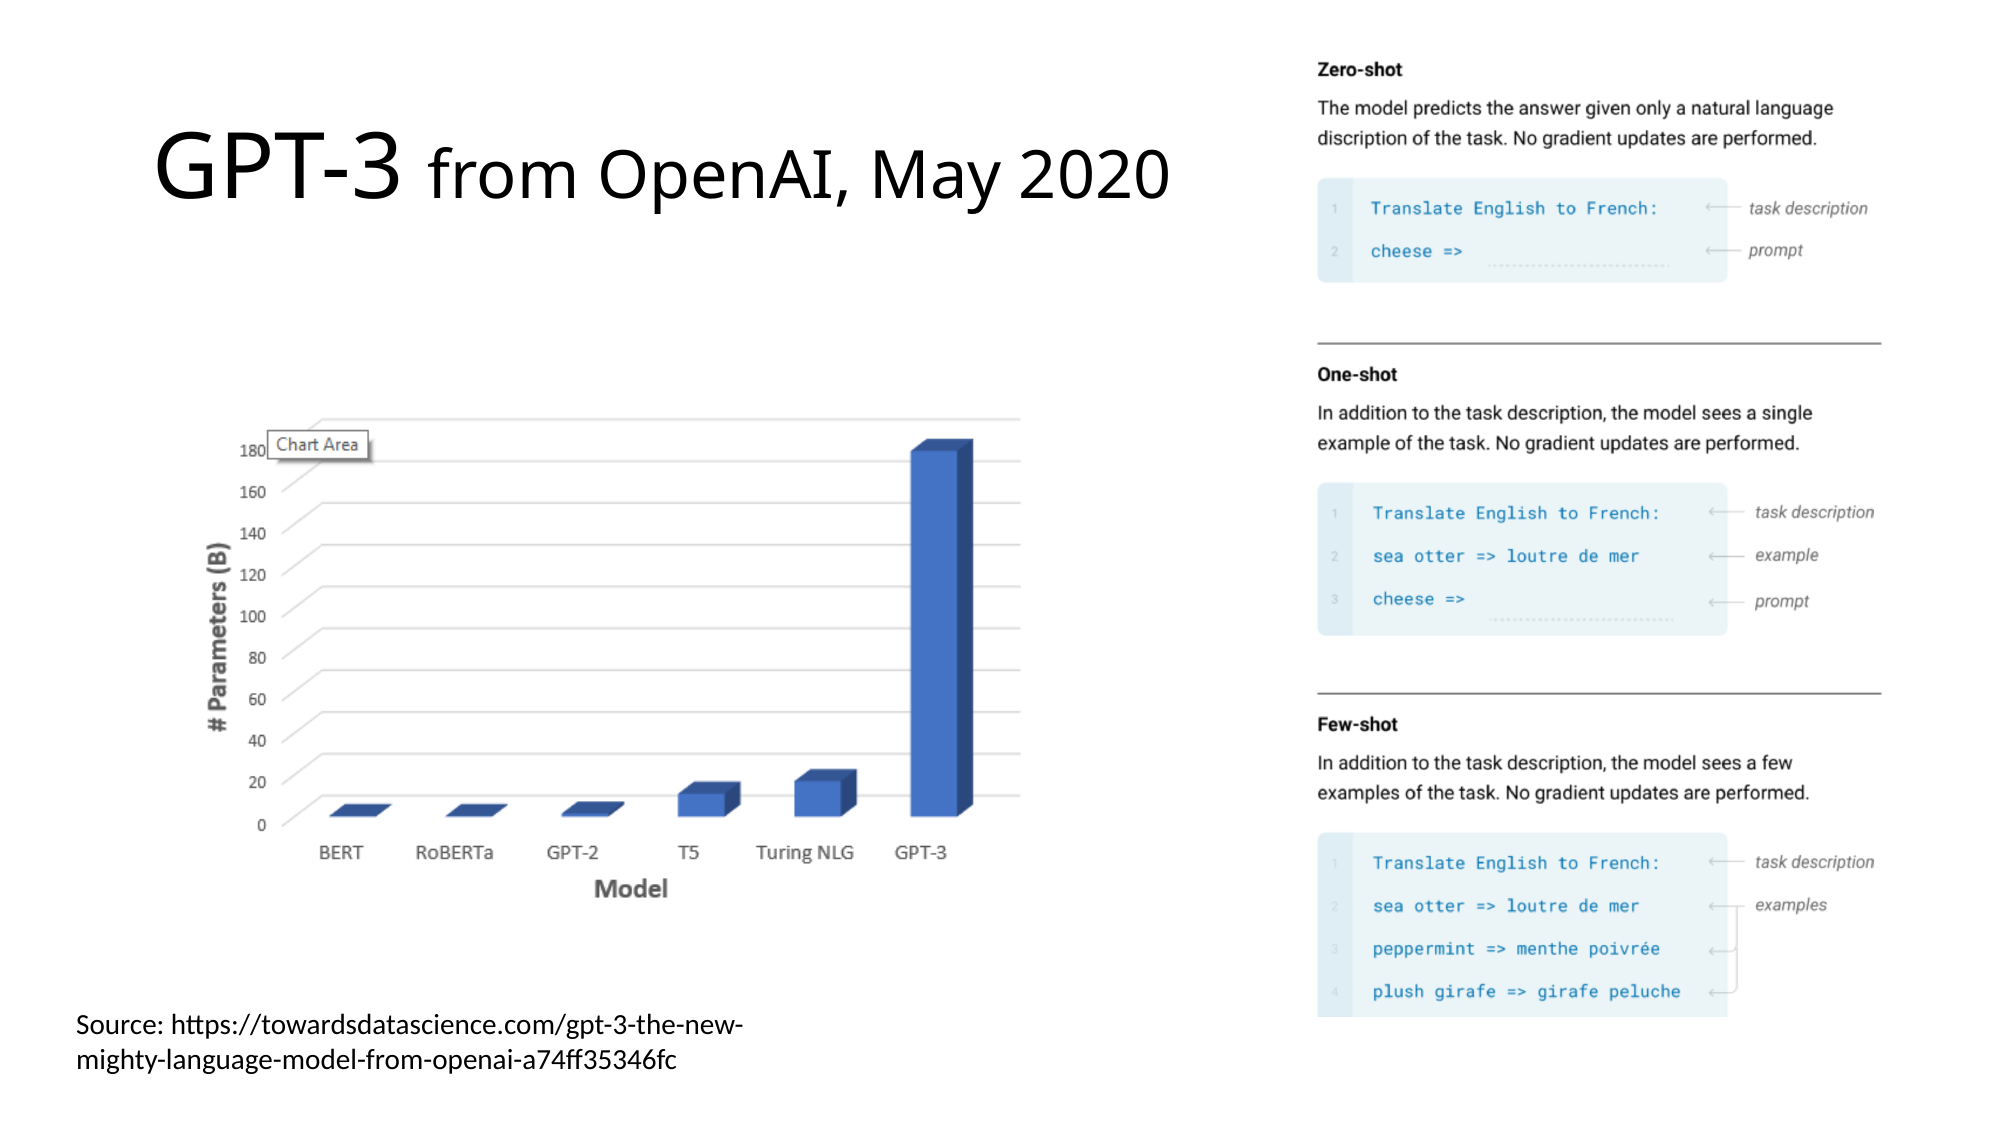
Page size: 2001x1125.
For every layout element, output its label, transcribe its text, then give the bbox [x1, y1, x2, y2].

text_box Source: https://towardsdatascience.com/gpt-3-the-new-mighty-language-model-from-openai-a74ff35346fc [61, 997, 817, 1083]
picture [177, 402, 1037, 920]
picture [1297, 46, 1907, 1017]
title GPT-3 from OpenAI, May 2020 [137, 59, 1297, 278]
